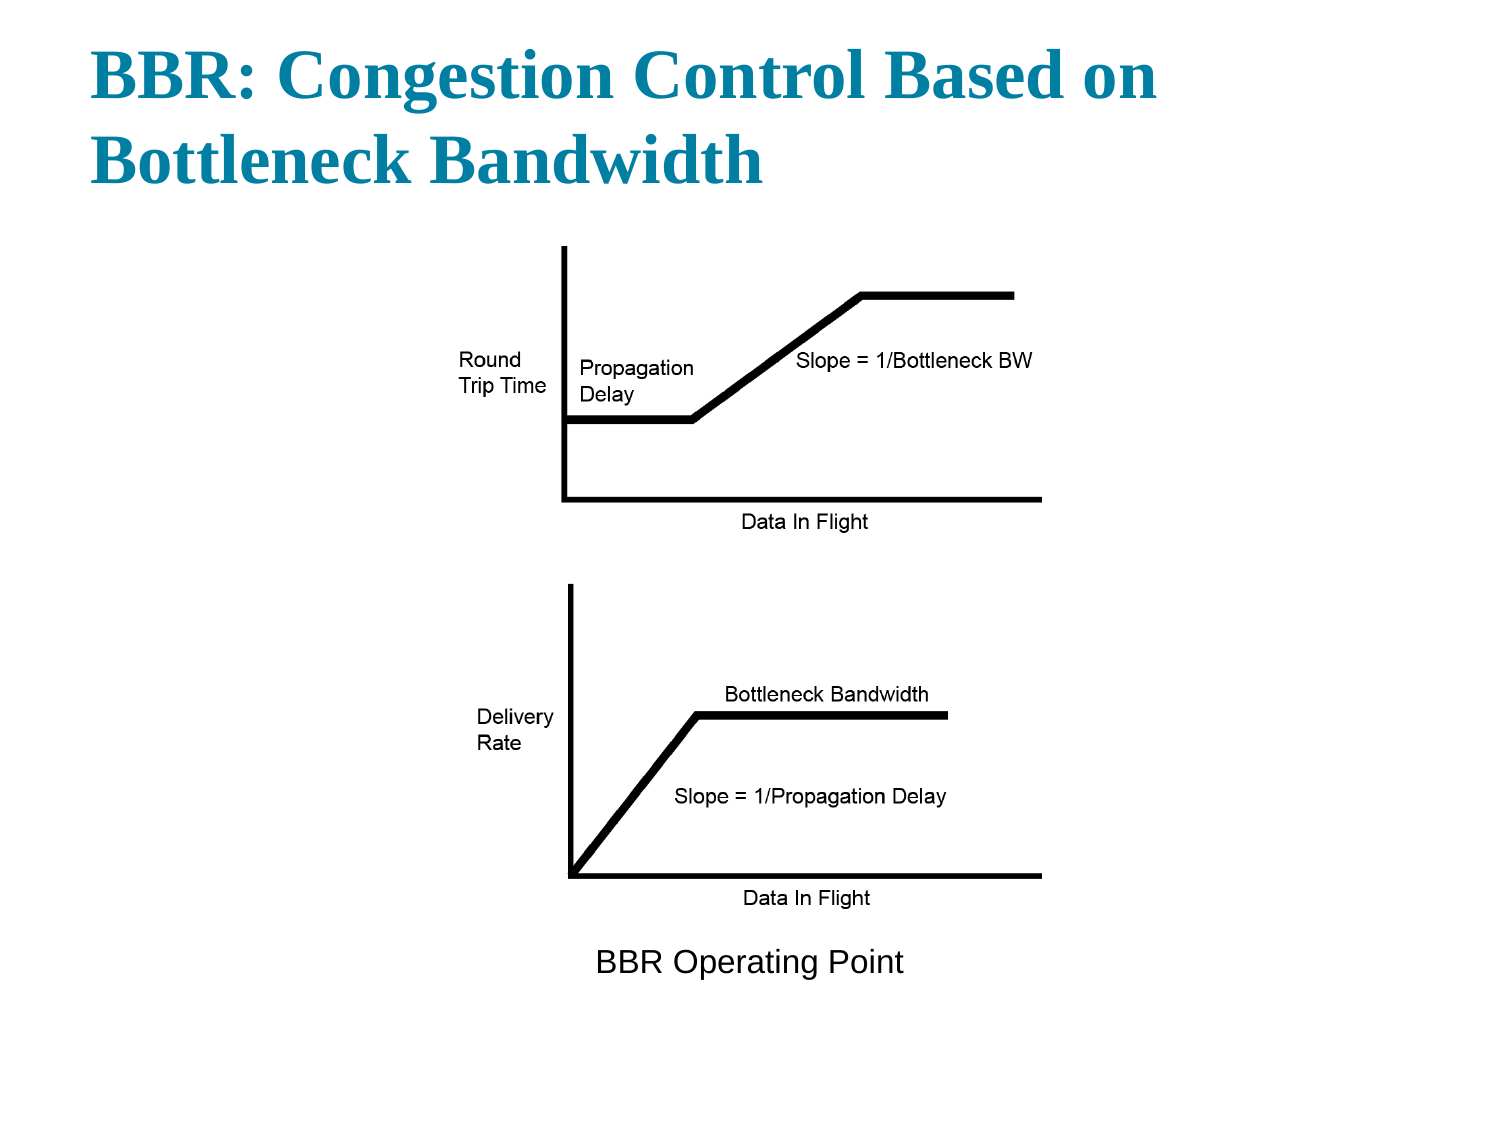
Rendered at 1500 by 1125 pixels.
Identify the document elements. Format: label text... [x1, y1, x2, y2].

title BBR: Congestion Control Based on Bottleneck Bandwidth [75, 37, 1425, 213]
picture [458, 246, 1042, 910]
list BBR Operating Point [75, 908, 1425, 996]
